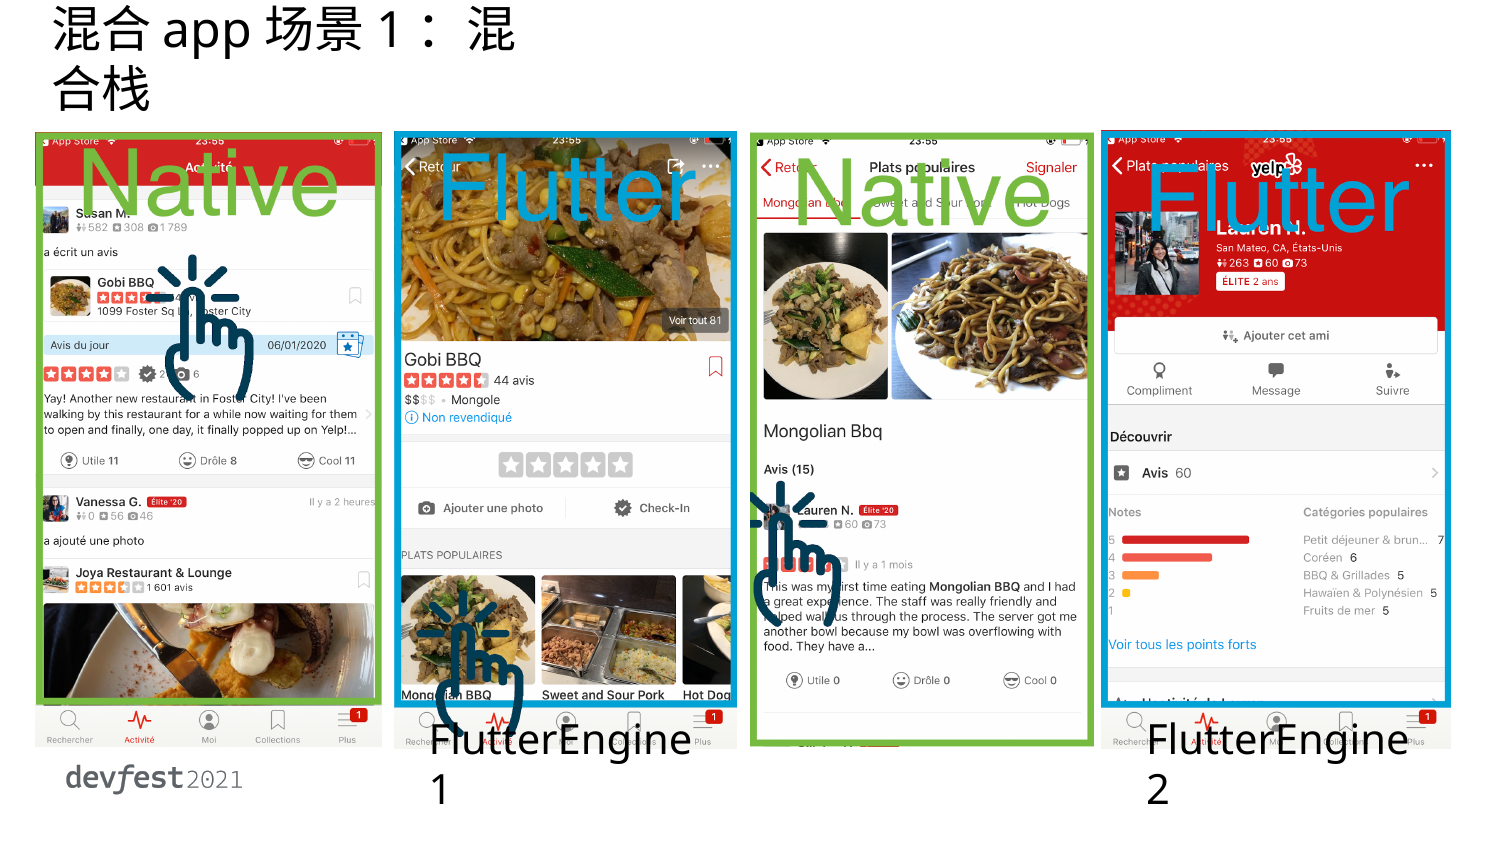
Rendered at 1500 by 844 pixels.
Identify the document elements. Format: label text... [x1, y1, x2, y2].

picture [445, 631, 514, 700]
picture [749, 132, 1094, 747]
title 混合app场景1：混合栈 [35, 8, 577, 133]
title FlutterEngine 2 [1130, 763, 1452, 829]
picture [402, 138, 730, 700]
picture [1101, 708, 1452, 750]
picture [1108, 138, 1444, 701]
title FlutterEngine 1 [413, 763, 718, 829]
picture [394, 708, 737, 749]
picture [65, 761, 243, 797]
picture [35, 132, 382, 747]
